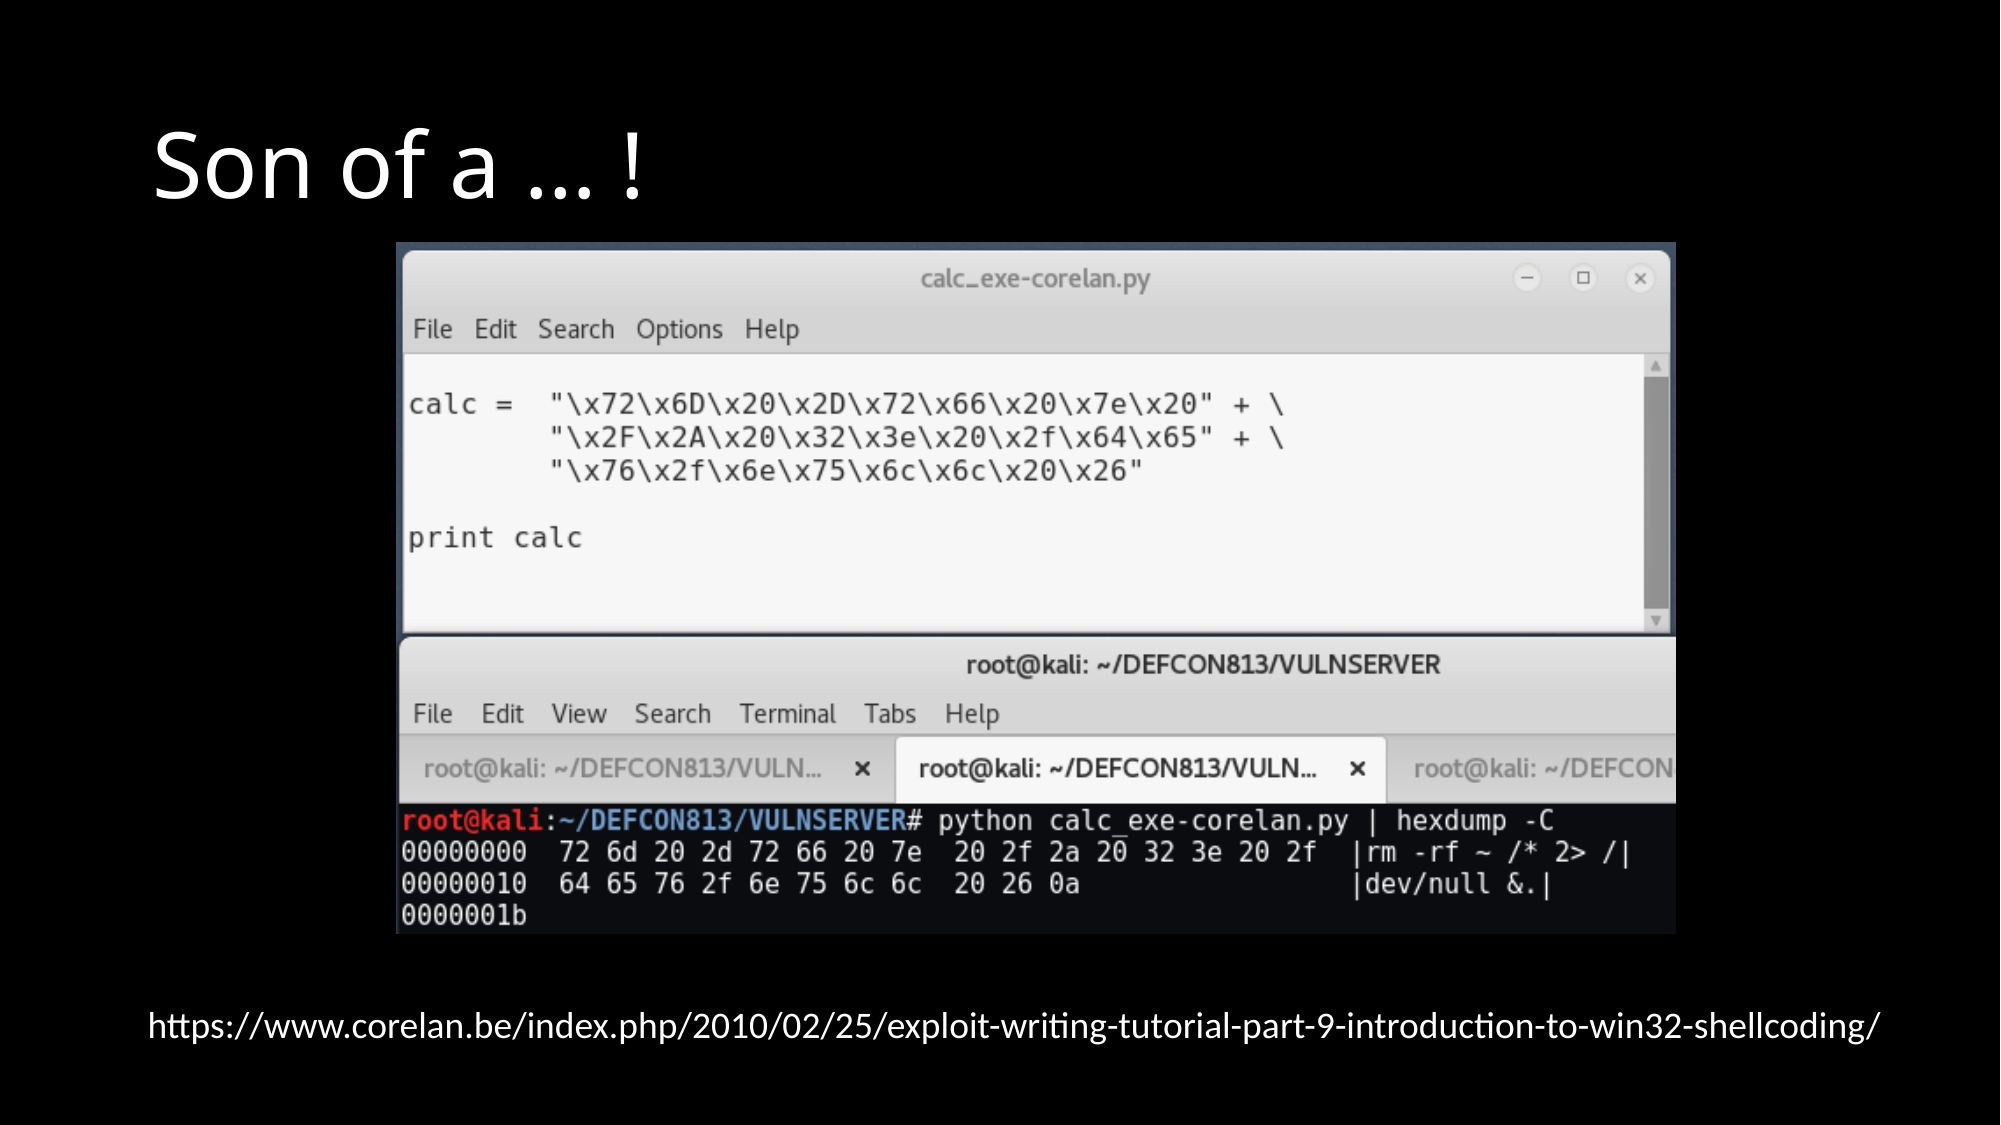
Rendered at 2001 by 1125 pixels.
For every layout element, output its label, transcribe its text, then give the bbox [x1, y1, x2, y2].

title Son of a … ! [137, 59, 1863, 278]
picture [396, 242, 1676, 934]
text_box https://www.corelan.be/index.php/2010/02/25/exploit-writing-tutorial-part-9-introduction-to-win32-shellcoding/ [132, 993, 1898, 1054]
